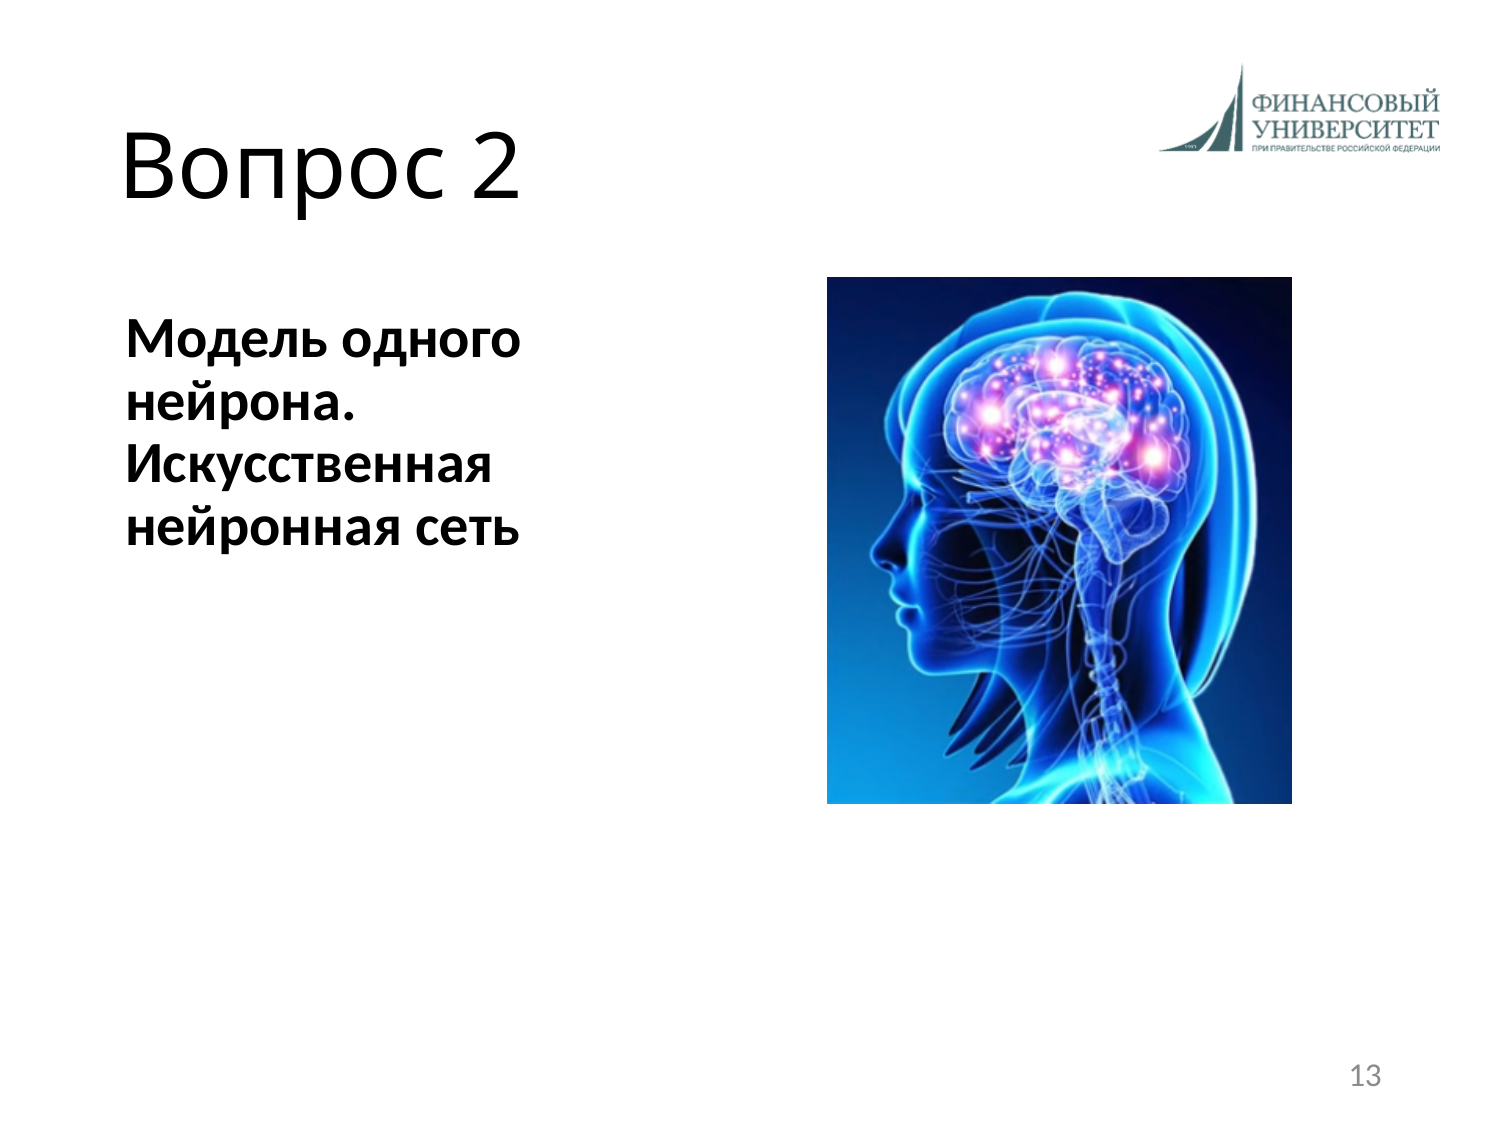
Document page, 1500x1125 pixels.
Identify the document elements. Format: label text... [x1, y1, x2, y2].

text_box Модель одного нейрона. Искусственная нейронная сеть [103, 299, 665, 625]
title Вопрос 2 [103, 59, 1397, 278]
picture [1157, 59, 1441, 160]
picture [827, 277, 1292, 804]
slide_number 13 [1059, 1042, 1397, 1103]
